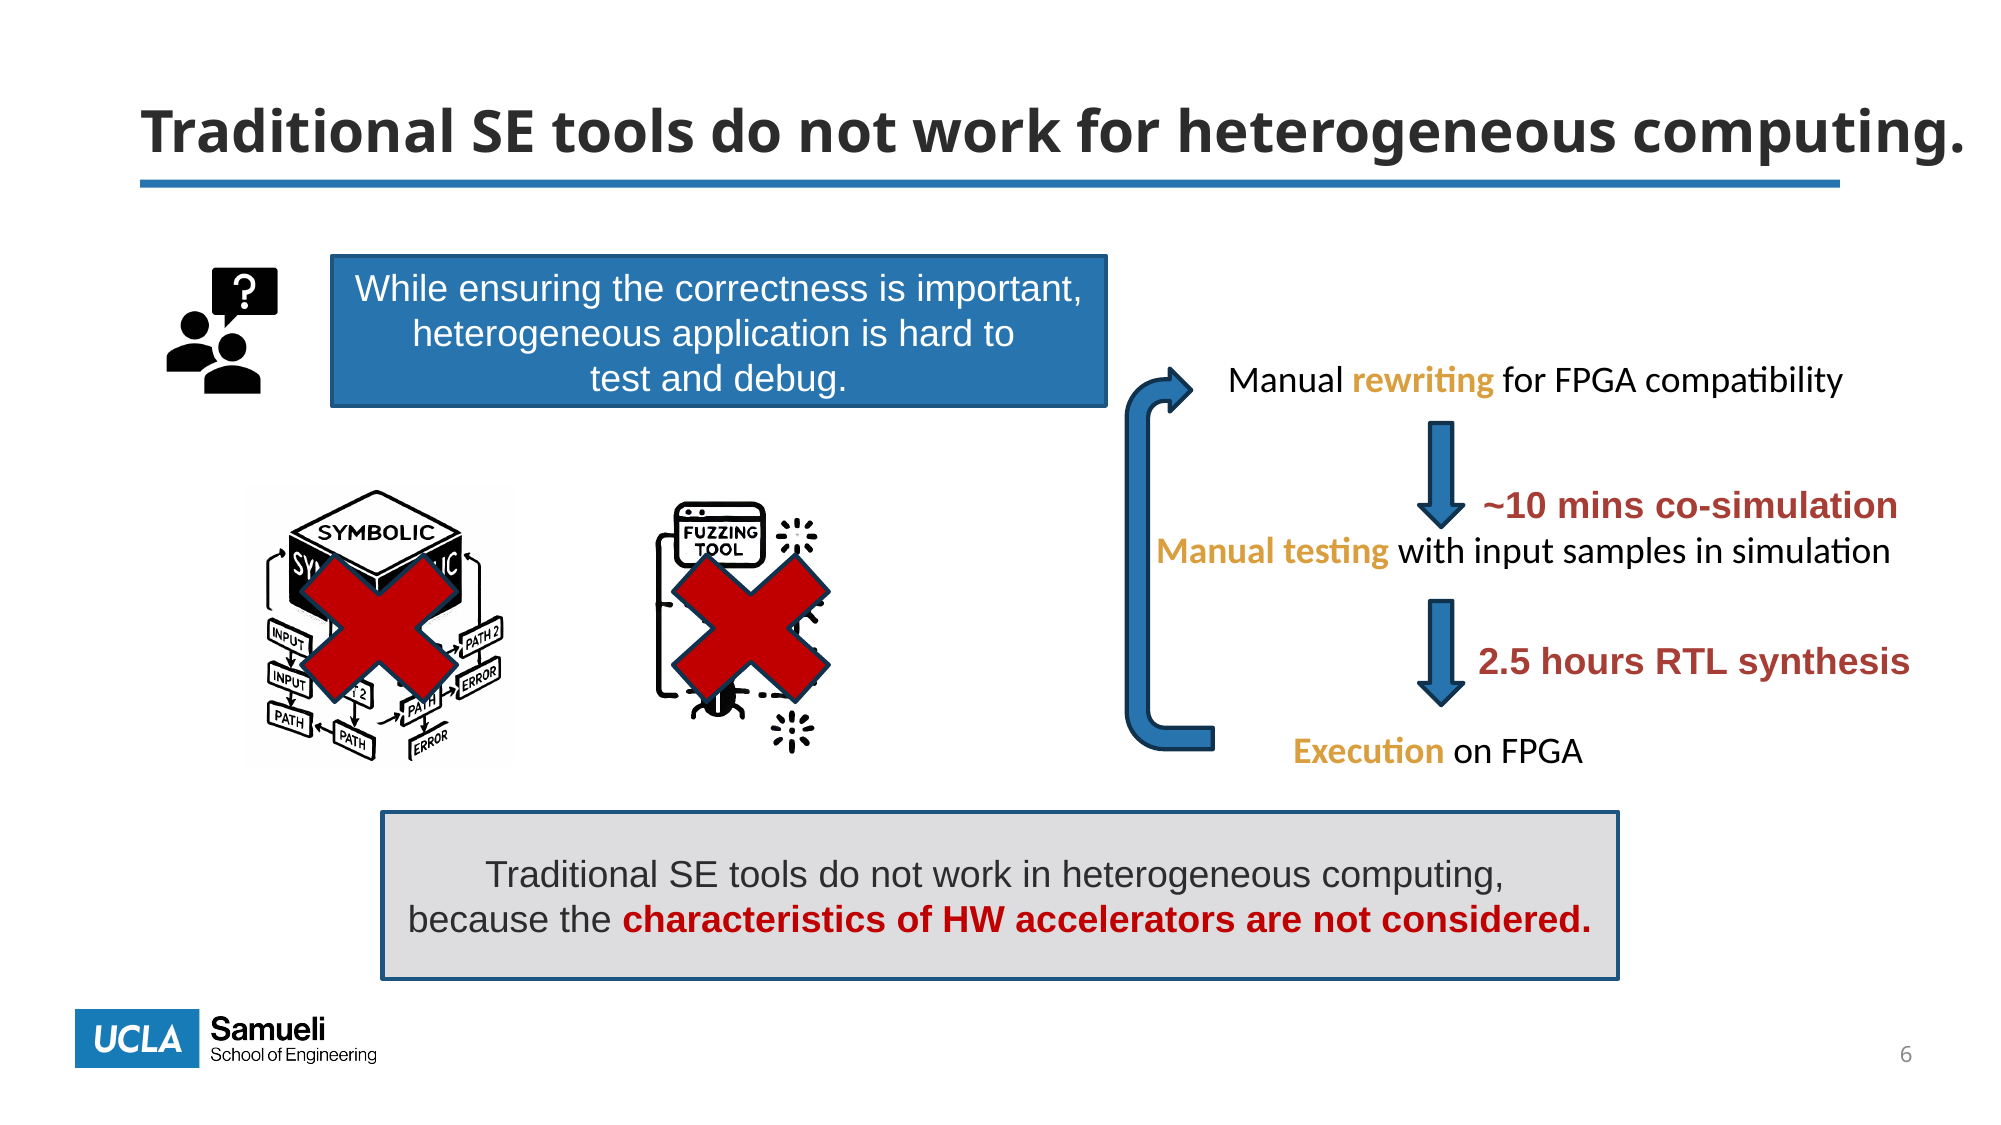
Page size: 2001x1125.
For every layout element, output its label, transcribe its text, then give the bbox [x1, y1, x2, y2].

picture [628, 484, 830, 772]
text_box While ensuring the correctness is important, heterogeneous application is hard to test and debug. [330, 254, 1108, 408]
picture [75, 1009, 376, 1068]
text_box Manual testing with input samples in simulation [1151, 518, 1934, 579]
text_box 2.5 hours RTL synthesis [1463, 629, 2000, 690]
text_box [1124, 366, 1215, 752]
text_box Manual rewriting for FPGA compatibility [1212, 347, 1862, 408]
slide_number 6 [1899, 1040, 2000, 1110]
text_box Execution on FPGA [1278, 718, 1604, 779]
text_box Traditional SE tools do not work in heterogeneous computing, because the characteristics of HW accelerators are not considered. [380, 810, 1620, 981]
picture [244, 484, 514, 767]
picture [146, 255, 298, 407]
title Traditional SE tools do not work for heterogeneous computing. [140, 102, 1981, 166]
text_box [1416, 420, 1466, 518]
text_box ~10 mins co-simulation [1468, 473, 2000, 534]
text_box [1416, 598, 1463, 708]
